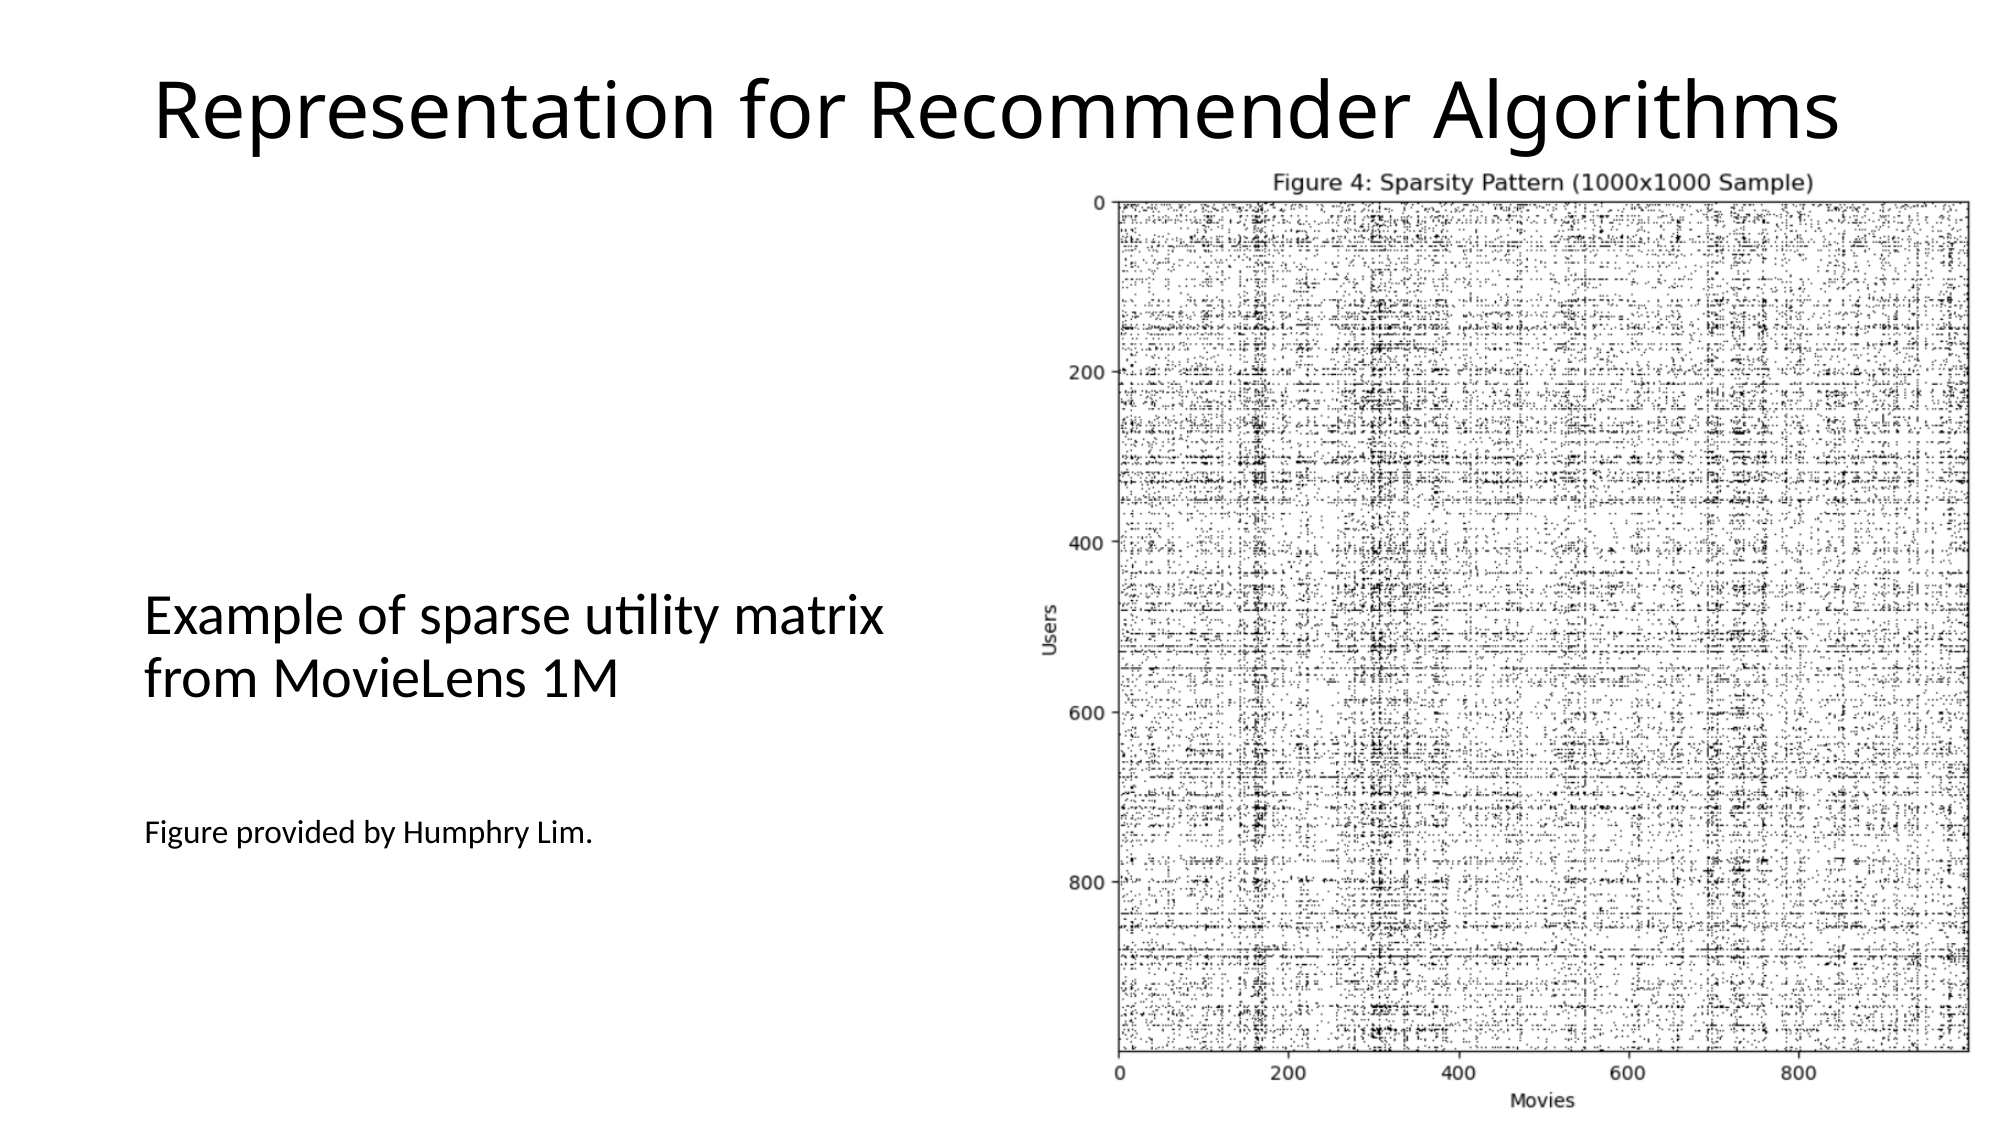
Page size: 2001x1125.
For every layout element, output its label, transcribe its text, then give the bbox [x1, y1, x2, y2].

picture [1036, 170, 1976, 1114]
title Representation for Recommender Algorithms [137, 62, 1863, 165]
text_box Example of sparse utility matrix from MovieLens 1M Figure provided by Humphry Lim. [129, 576, 919, 895]
